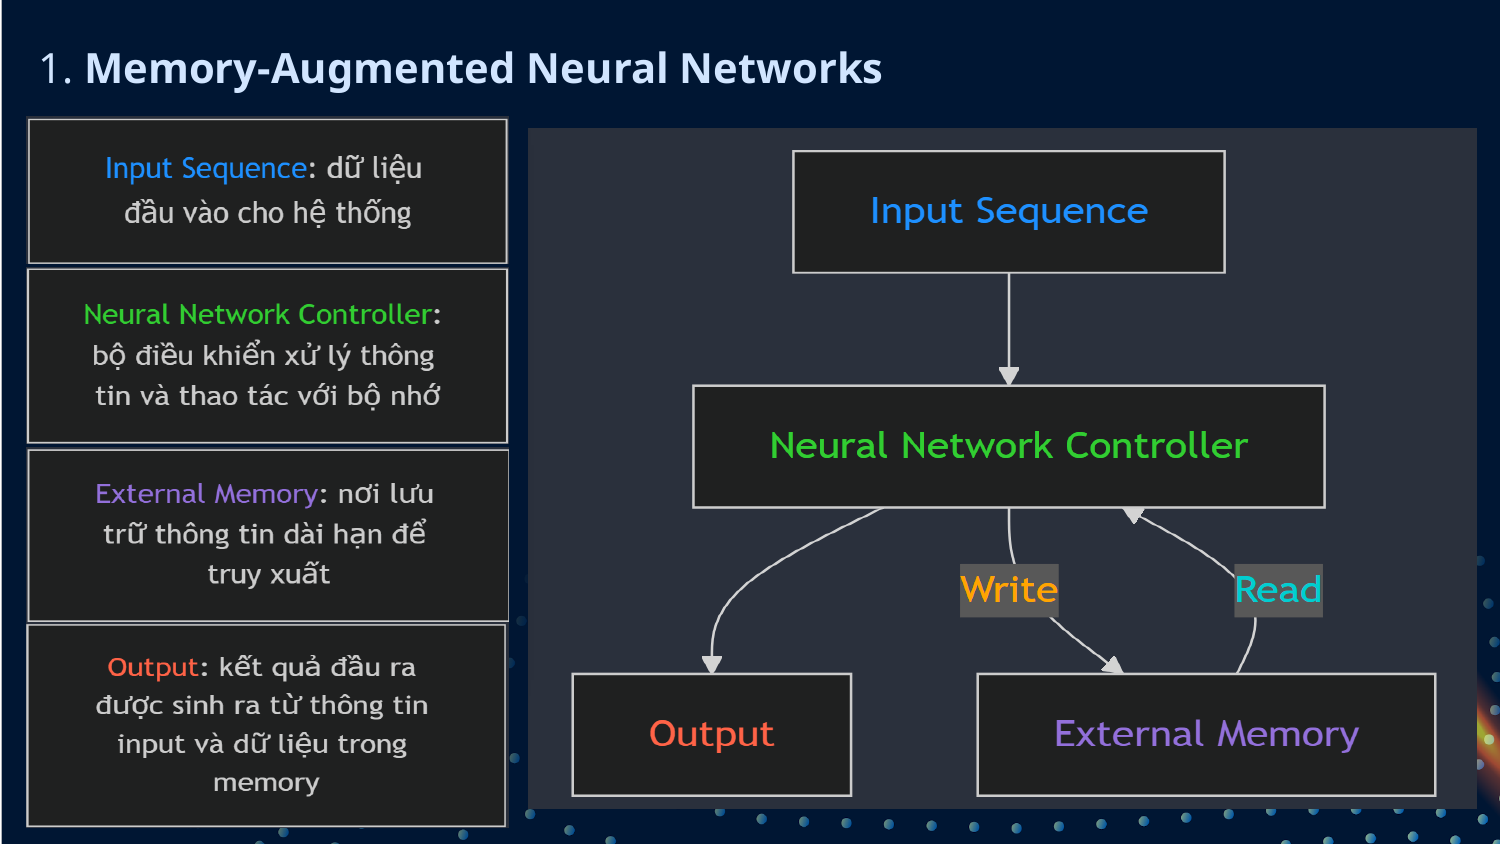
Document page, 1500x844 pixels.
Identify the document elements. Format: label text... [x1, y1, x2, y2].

text_box 1. Memory-Augmented Neural Networks [23, 47, 975, 187]
picture [0, 0, 1500, 844]
